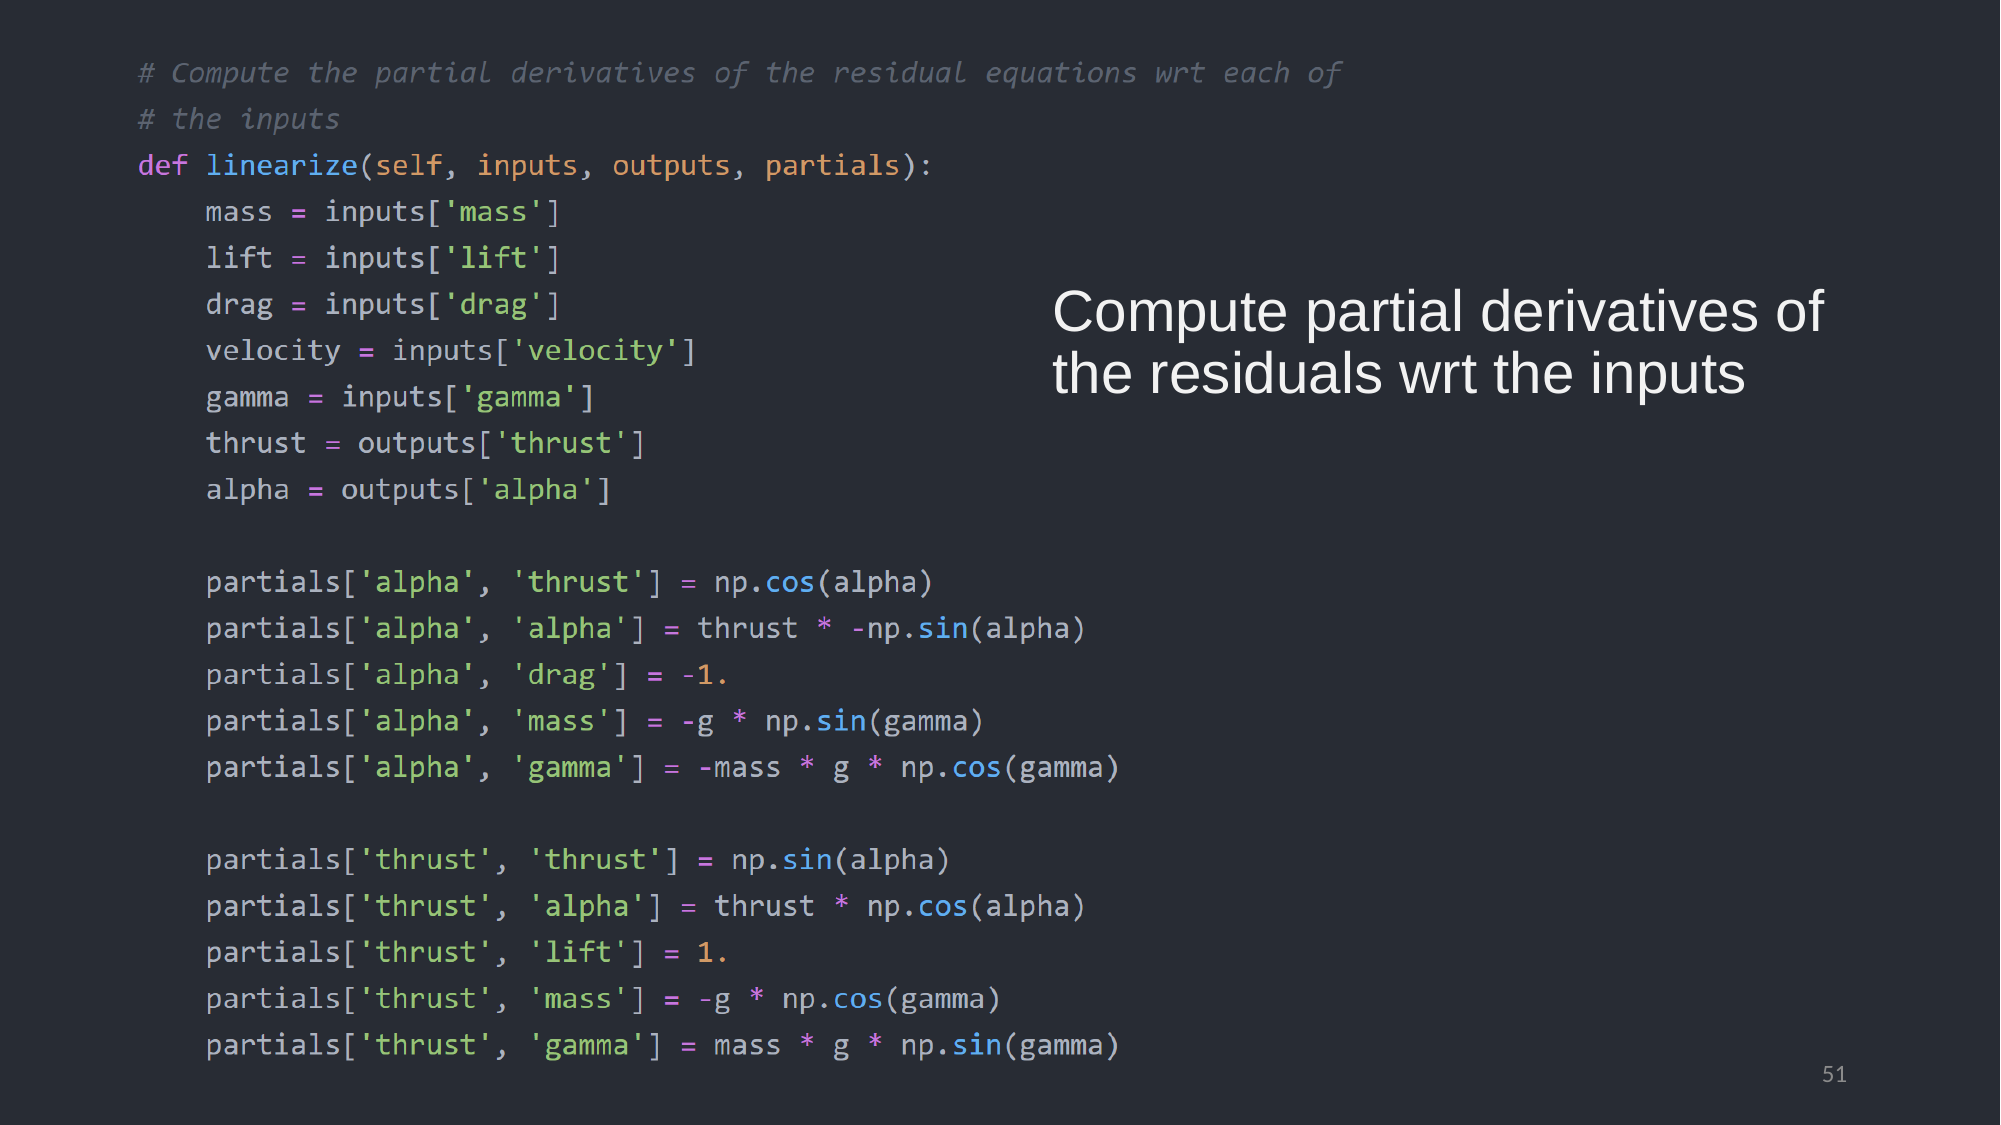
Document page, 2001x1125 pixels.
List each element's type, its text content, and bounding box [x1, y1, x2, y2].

picture [119, 37, 1542, 1084]
slide_number 51 [1412, 1042, 1863, 1103]
list Compute partial derivatives of the residuals wrt the inputs [1542, 273, 1863, 435]
